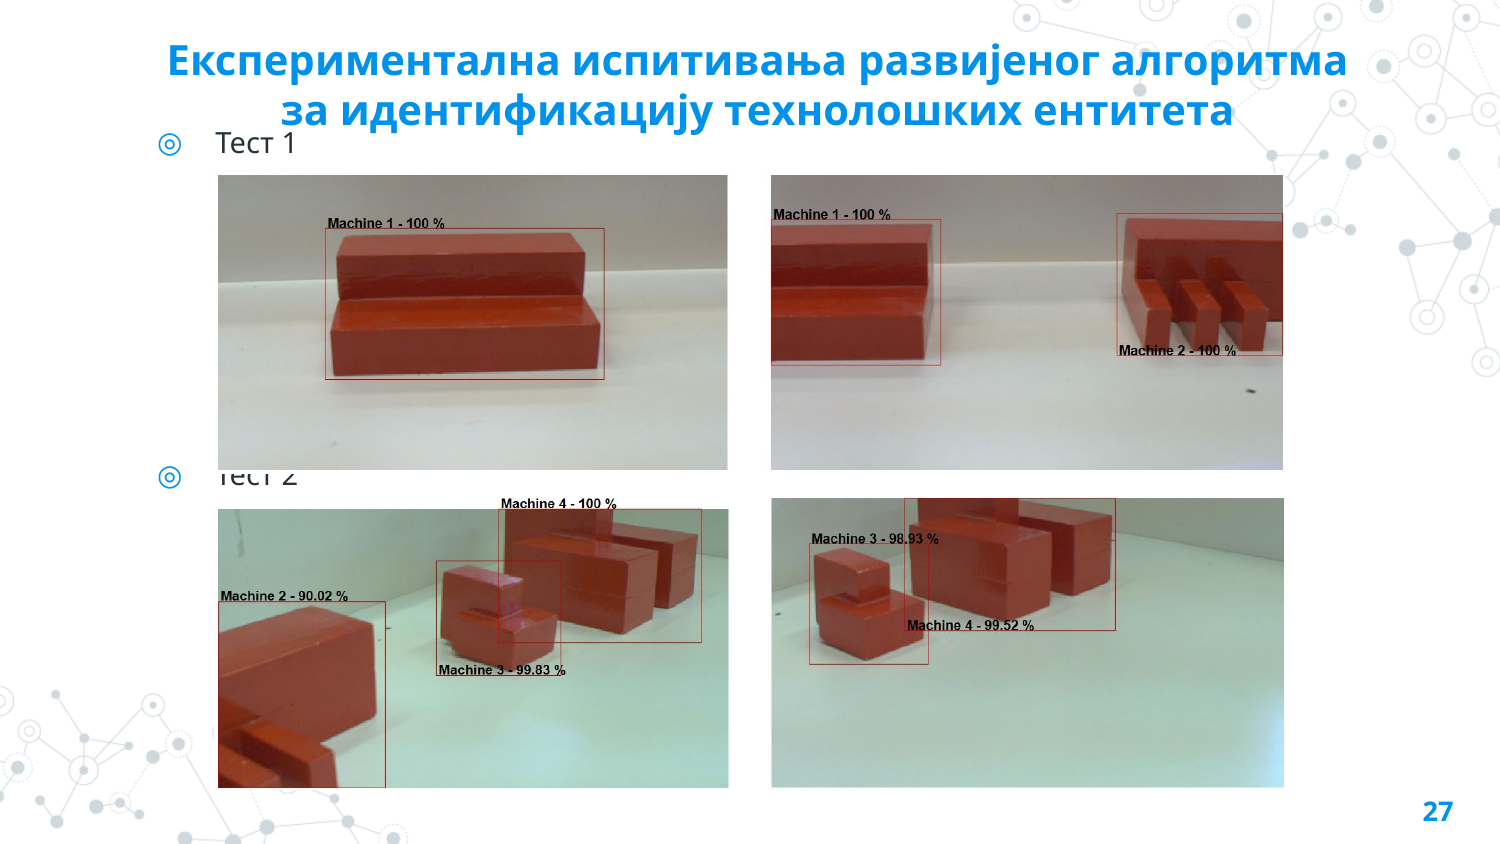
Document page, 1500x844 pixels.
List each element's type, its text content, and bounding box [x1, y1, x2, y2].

picture [0, 0, 1500, 844]
list Тест 1 Тест 2 [125, 109, 729, 721]
title Експериментална испитивања развијеног алгоритма за идентификацију технолошких ентитета [136, 61, 1379, 149]
slide_number 27 [1378, 779, 1469, 844]
